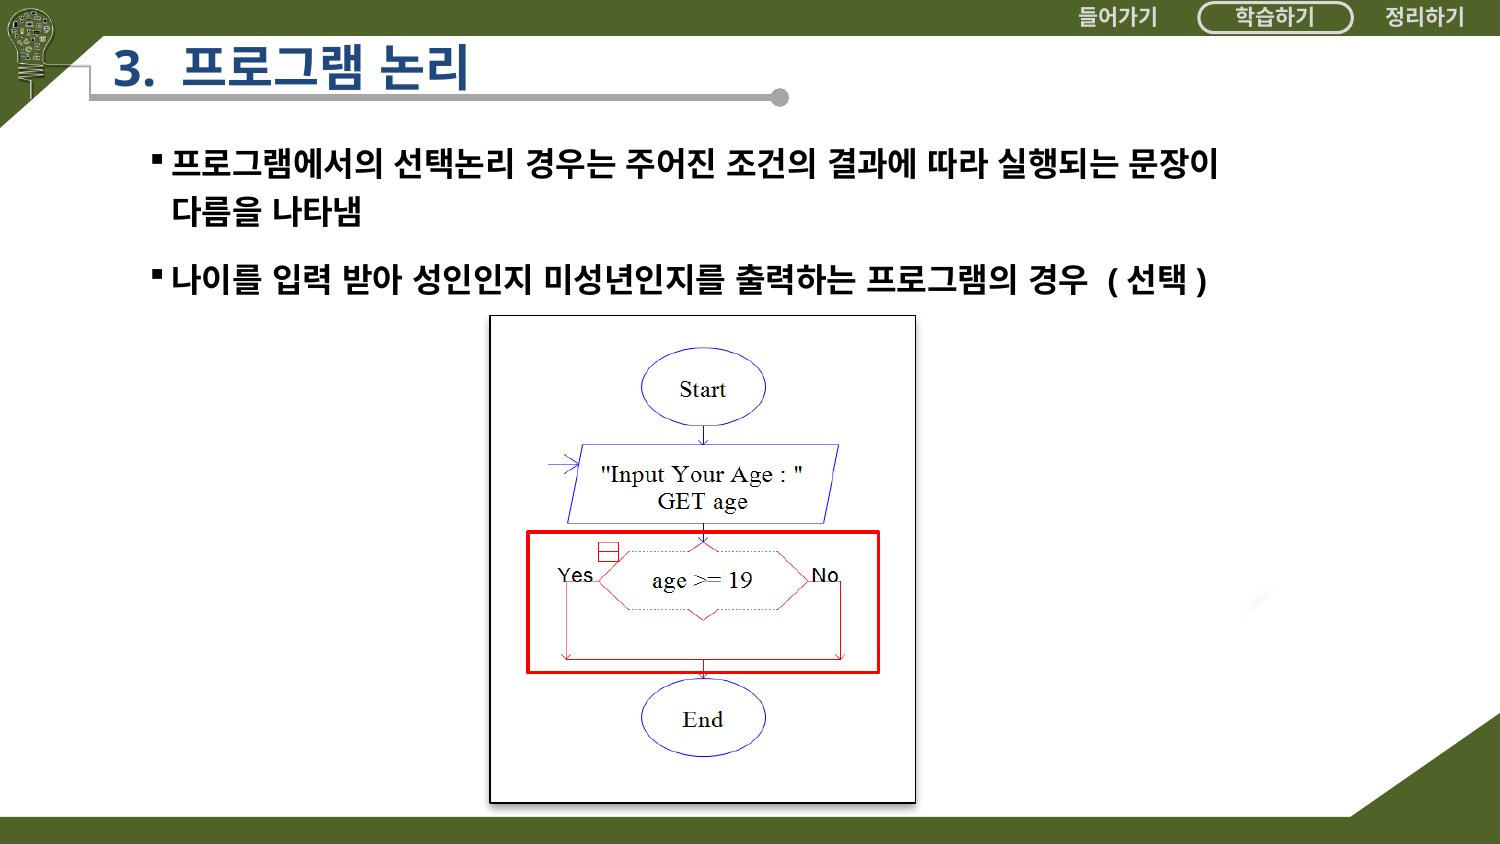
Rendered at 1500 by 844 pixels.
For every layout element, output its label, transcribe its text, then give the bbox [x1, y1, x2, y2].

text_box 프로그램에서의 선택논리 경우는 주어진 조건의 결과에 따라 실행되는 문장이 다름을 나타냄 나이를 입력 받아 성인인지 미성년인지를 출력하는 프로그램의 경우 (선택) [134, 127, 1282, 301]
picture [0, 3, 1414, 816]
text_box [489, 315, 916, 804]
title 3. 프로그램 논리 [99, 23, 1211, 110]
